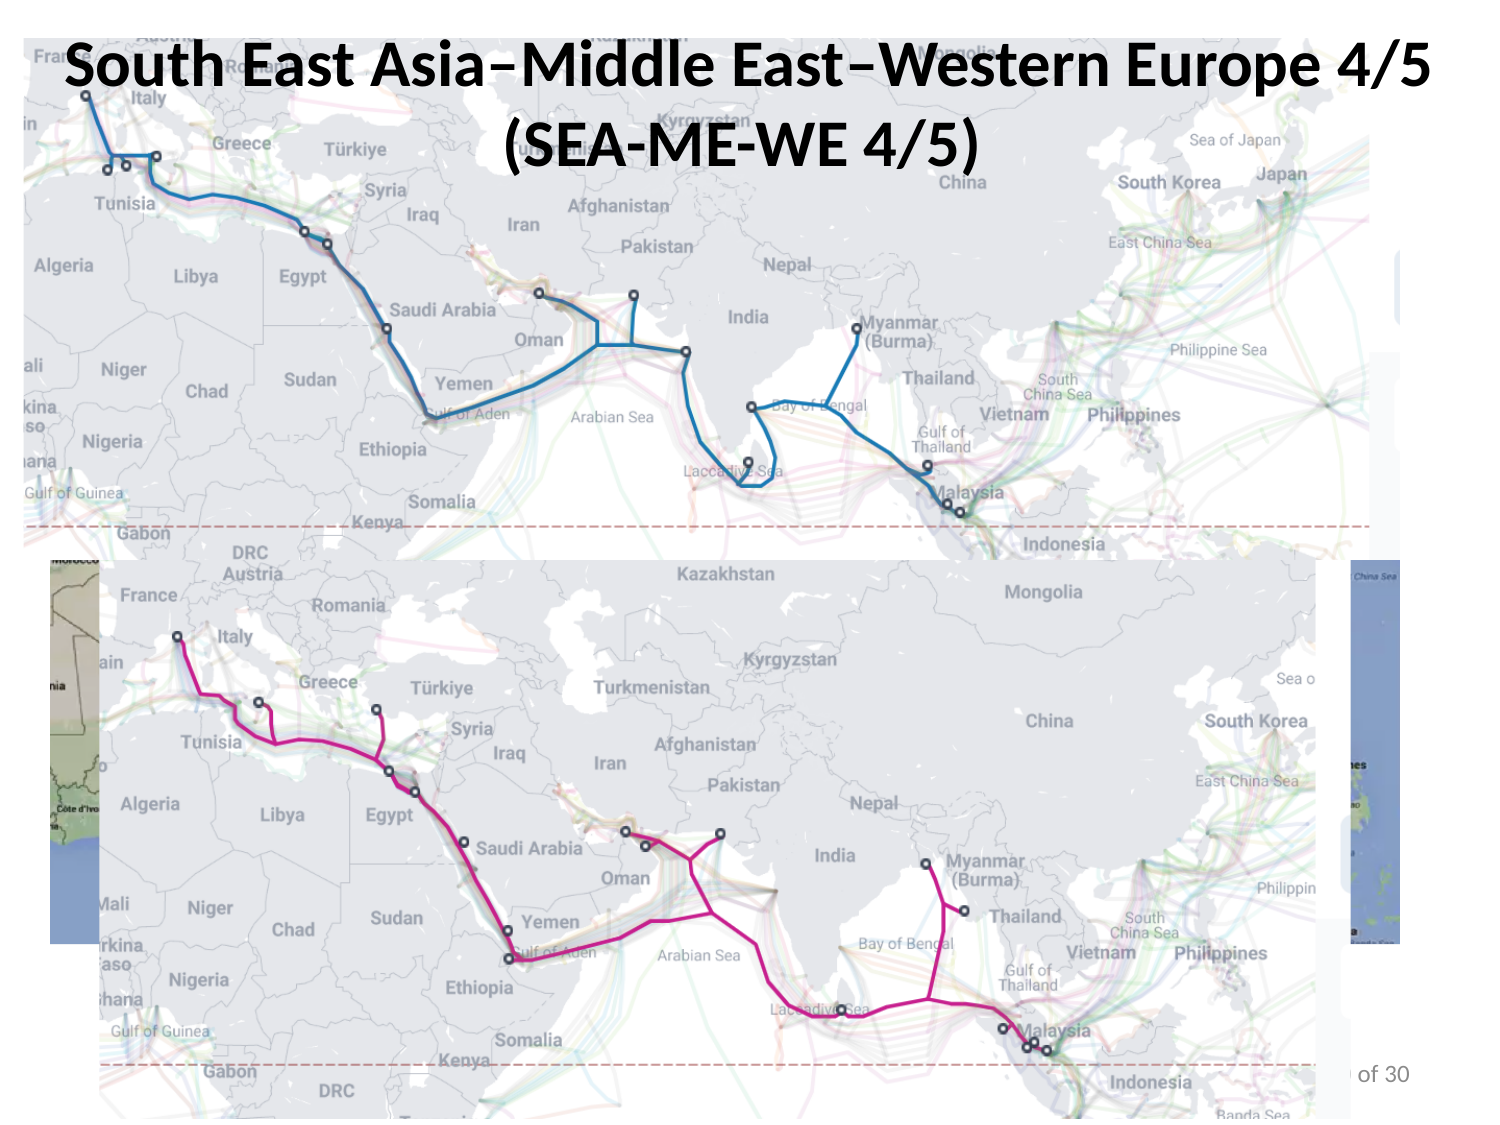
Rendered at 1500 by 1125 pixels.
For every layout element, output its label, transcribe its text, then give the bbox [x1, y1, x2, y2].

slide_number 10 of 30 [1356, 1042, 1425, 1103]
text_box South East Asia–Middle East–Western Europe 4/5 (SEA-ME-WE 4/5) [5, 12, 1494, 188]
picture [23, 38, 1401, 1120]
